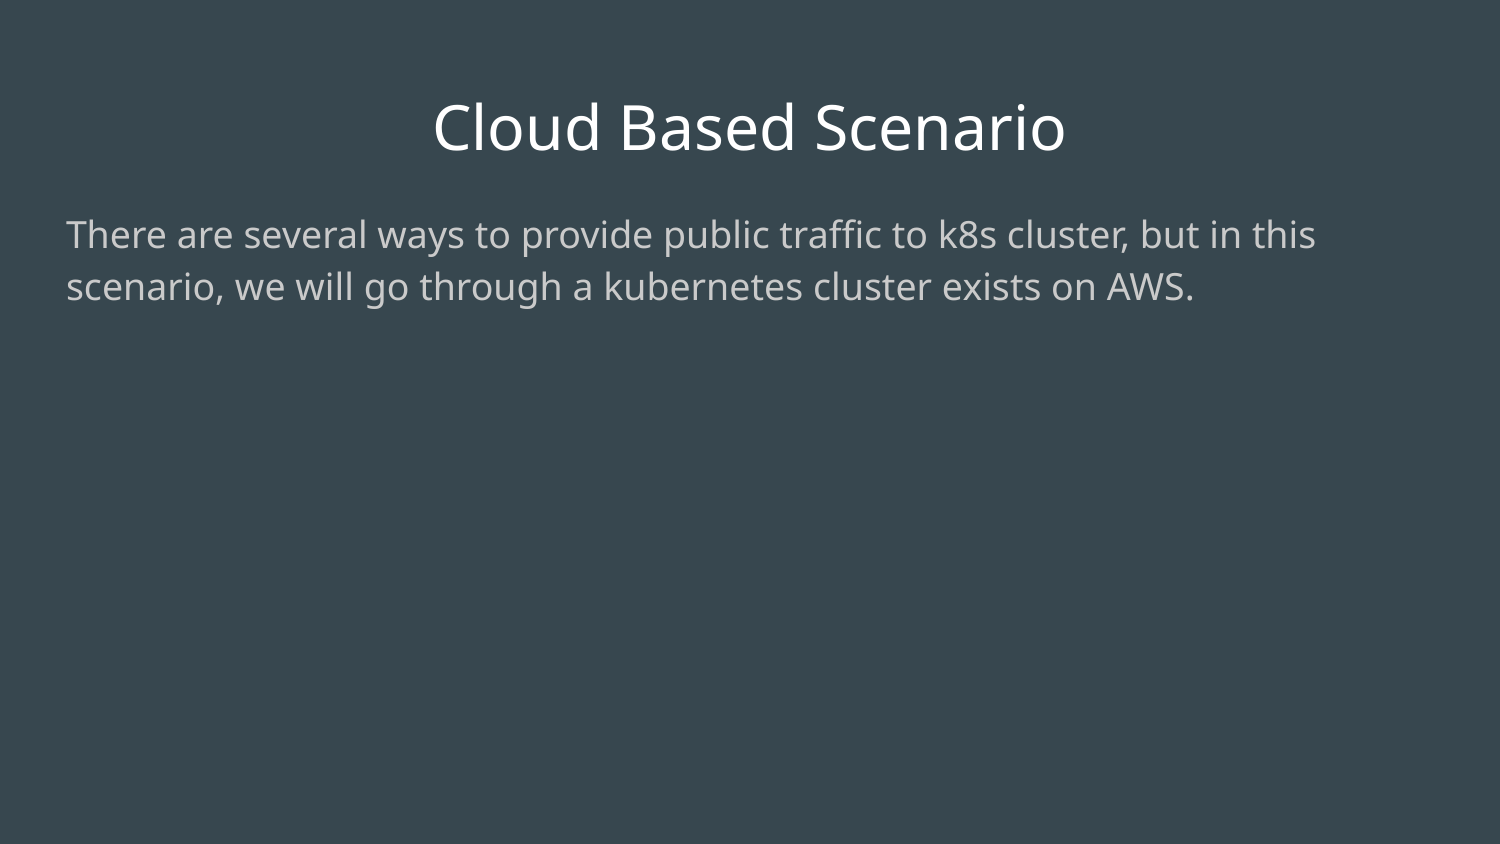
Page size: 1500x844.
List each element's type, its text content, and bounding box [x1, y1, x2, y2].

list There are several ways to provide public traffic to k8s cluster, but in this scenario, we will go through a kubernetes cluster exists on AWS. [51, 189, 1449, 750]
title Cloud Based Scenario [51, 72, 1449, 167]
